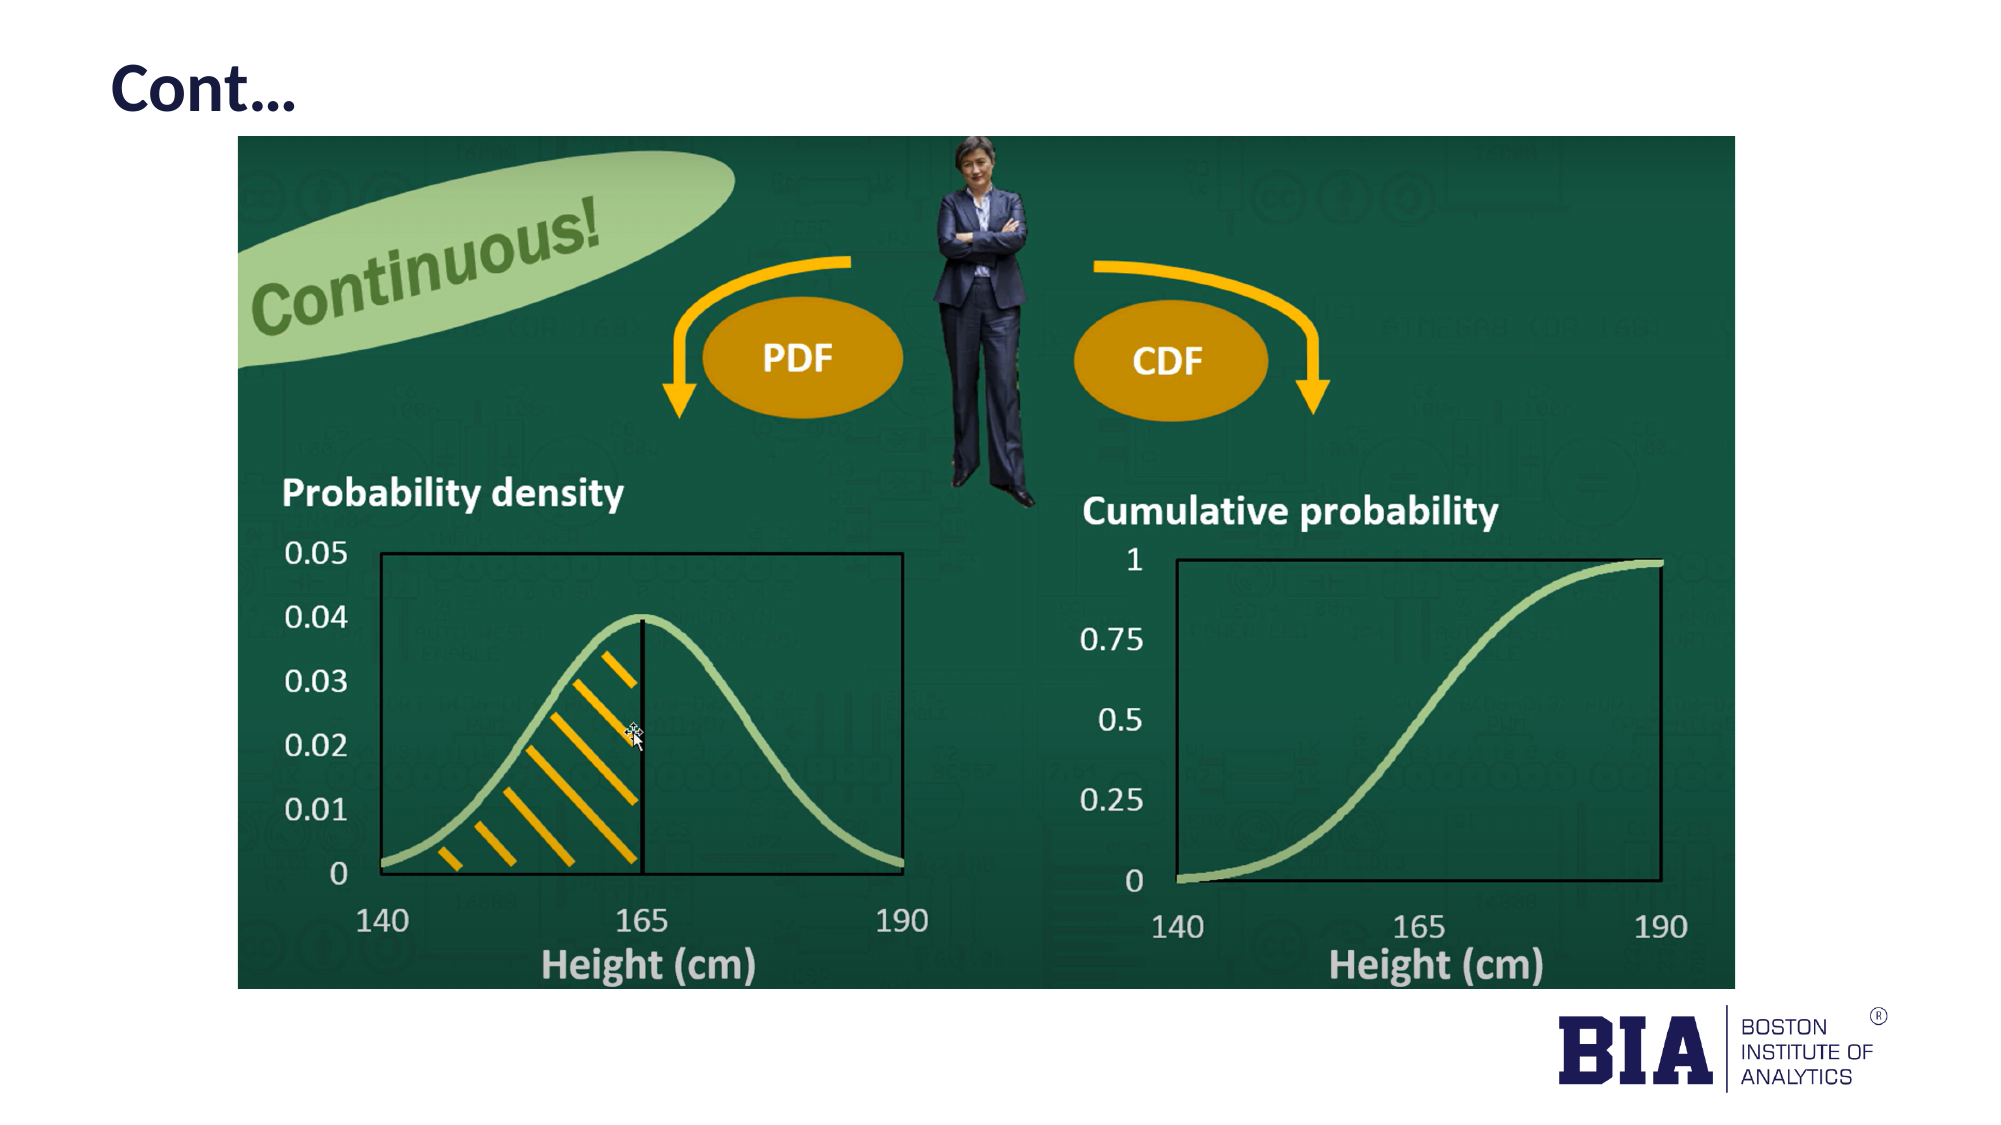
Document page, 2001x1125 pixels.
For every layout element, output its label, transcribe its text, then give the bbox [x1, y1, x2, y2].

text_box Cont… [111, 37, 1889, 139]
picture [1557, 1003, 1889, 1094]
picture [237, 135, 1736, 989]
